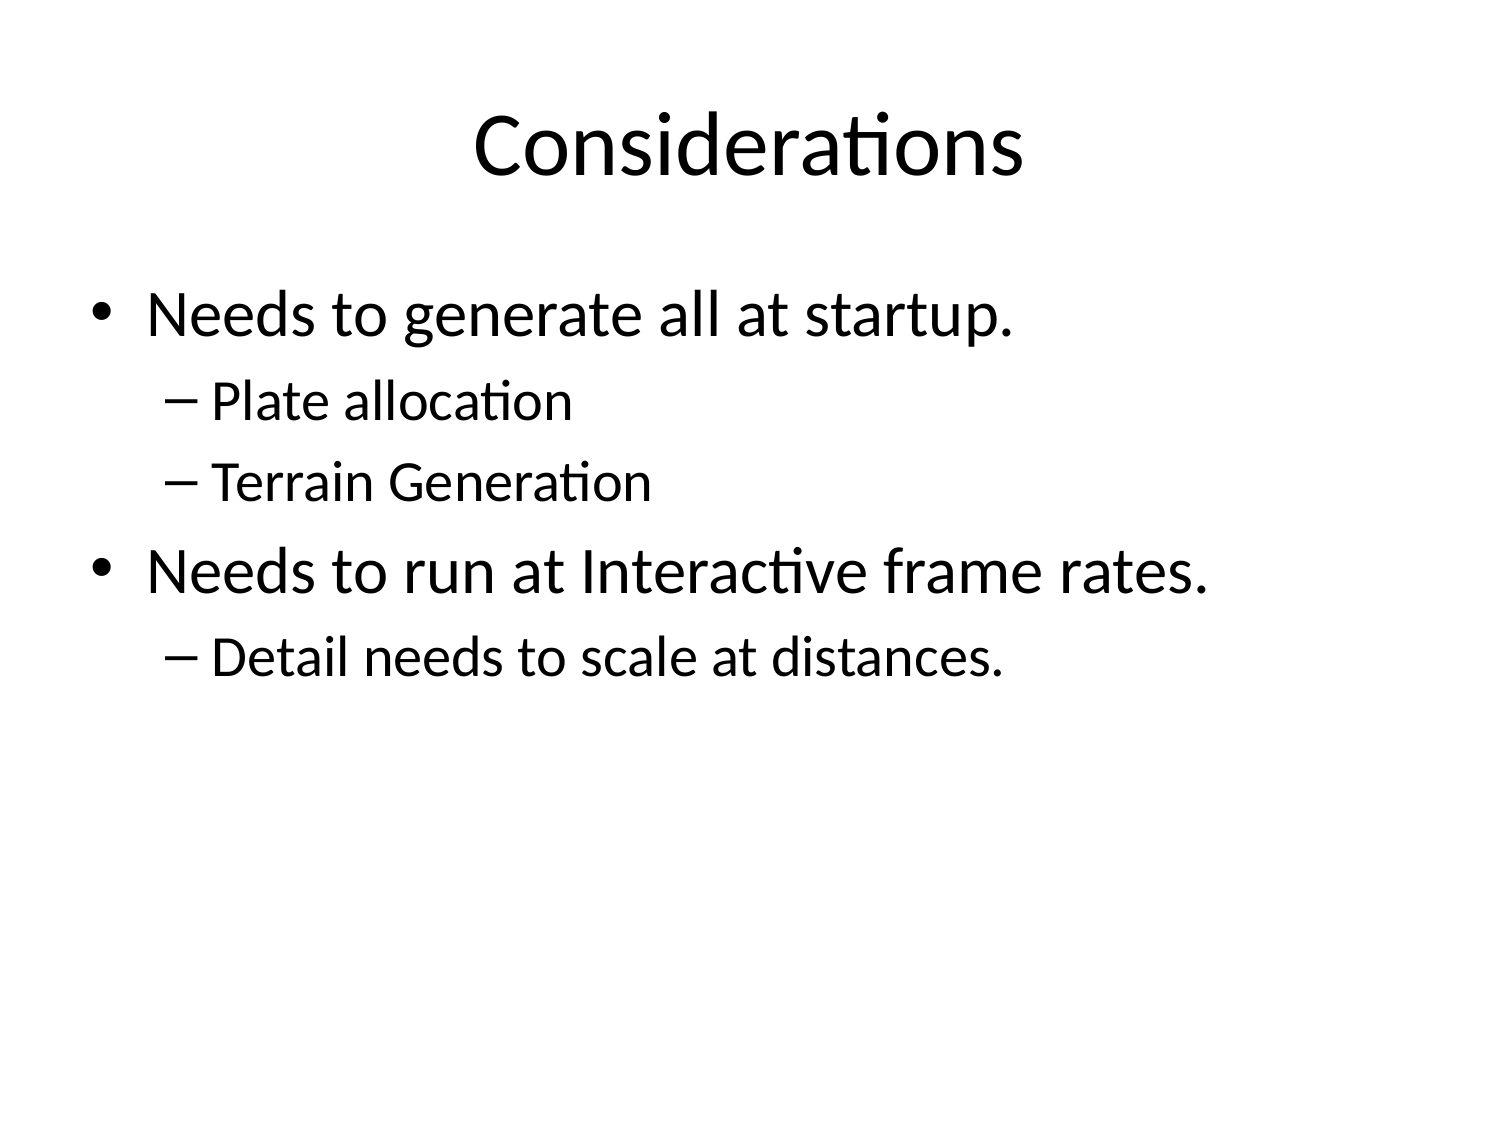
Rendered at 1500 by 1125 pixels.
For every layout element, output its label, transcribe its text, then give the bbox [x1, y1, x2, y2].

title Considerations [75, 45, 1425, 233]
list Needs to generate all at startup. Plate allocation Terrain Generation Needs to run at Interactive frame rates. Detail needs to scale at distances. [75, 262, 1425, 1005]
